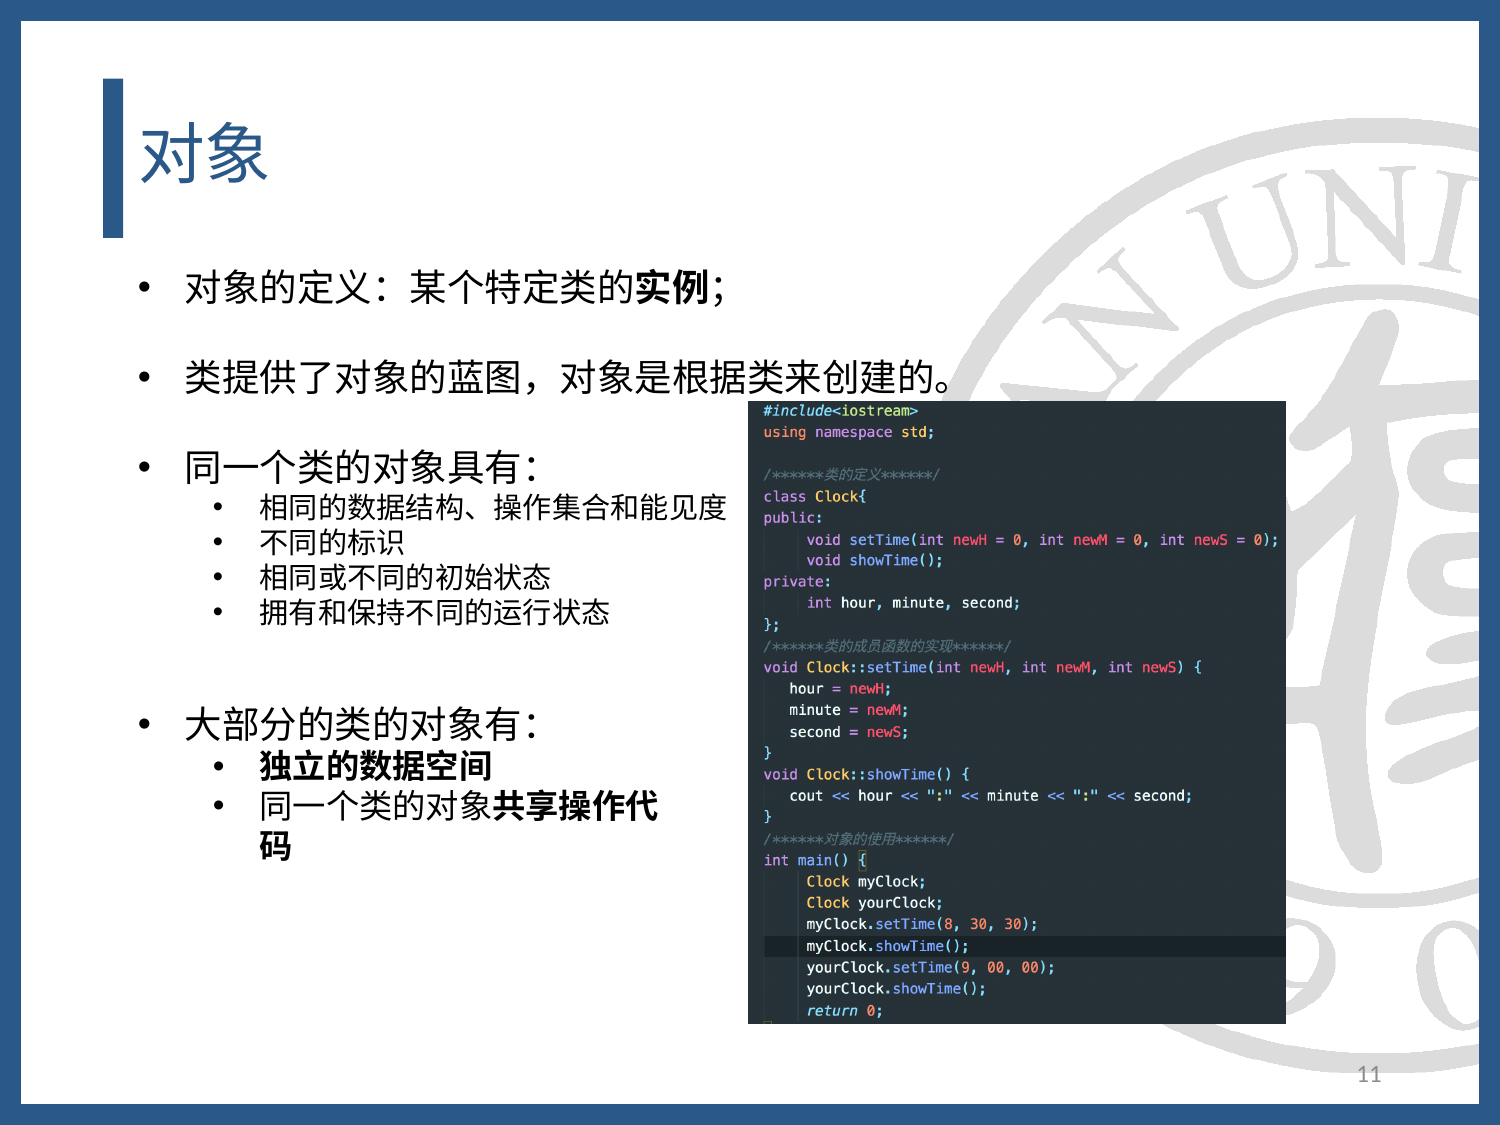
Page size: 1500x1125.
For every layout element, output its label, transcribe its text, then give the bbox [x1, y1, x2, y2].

slide_number 11 [1059, 1042, 1397, 1103]
picture [748, 401, 1286, 1024]
title 对象 [123, 75, 1461, 239]
text_box 大部分的类的对象有： 独立的数据空间 同一个类的对象共享操作代码 [123, 693, 677, 873]
text_box 对象的定义：某个特定类的实例； 类提供了对象的蓝图，对象是根据类来创建的。 同一个类的对象具有： 相同的数据结构、操作集合和能见度 不同的标识 相同或不同的初始状态 拥有和保持不同的运行状态 [123, 256, 1414, 637]
